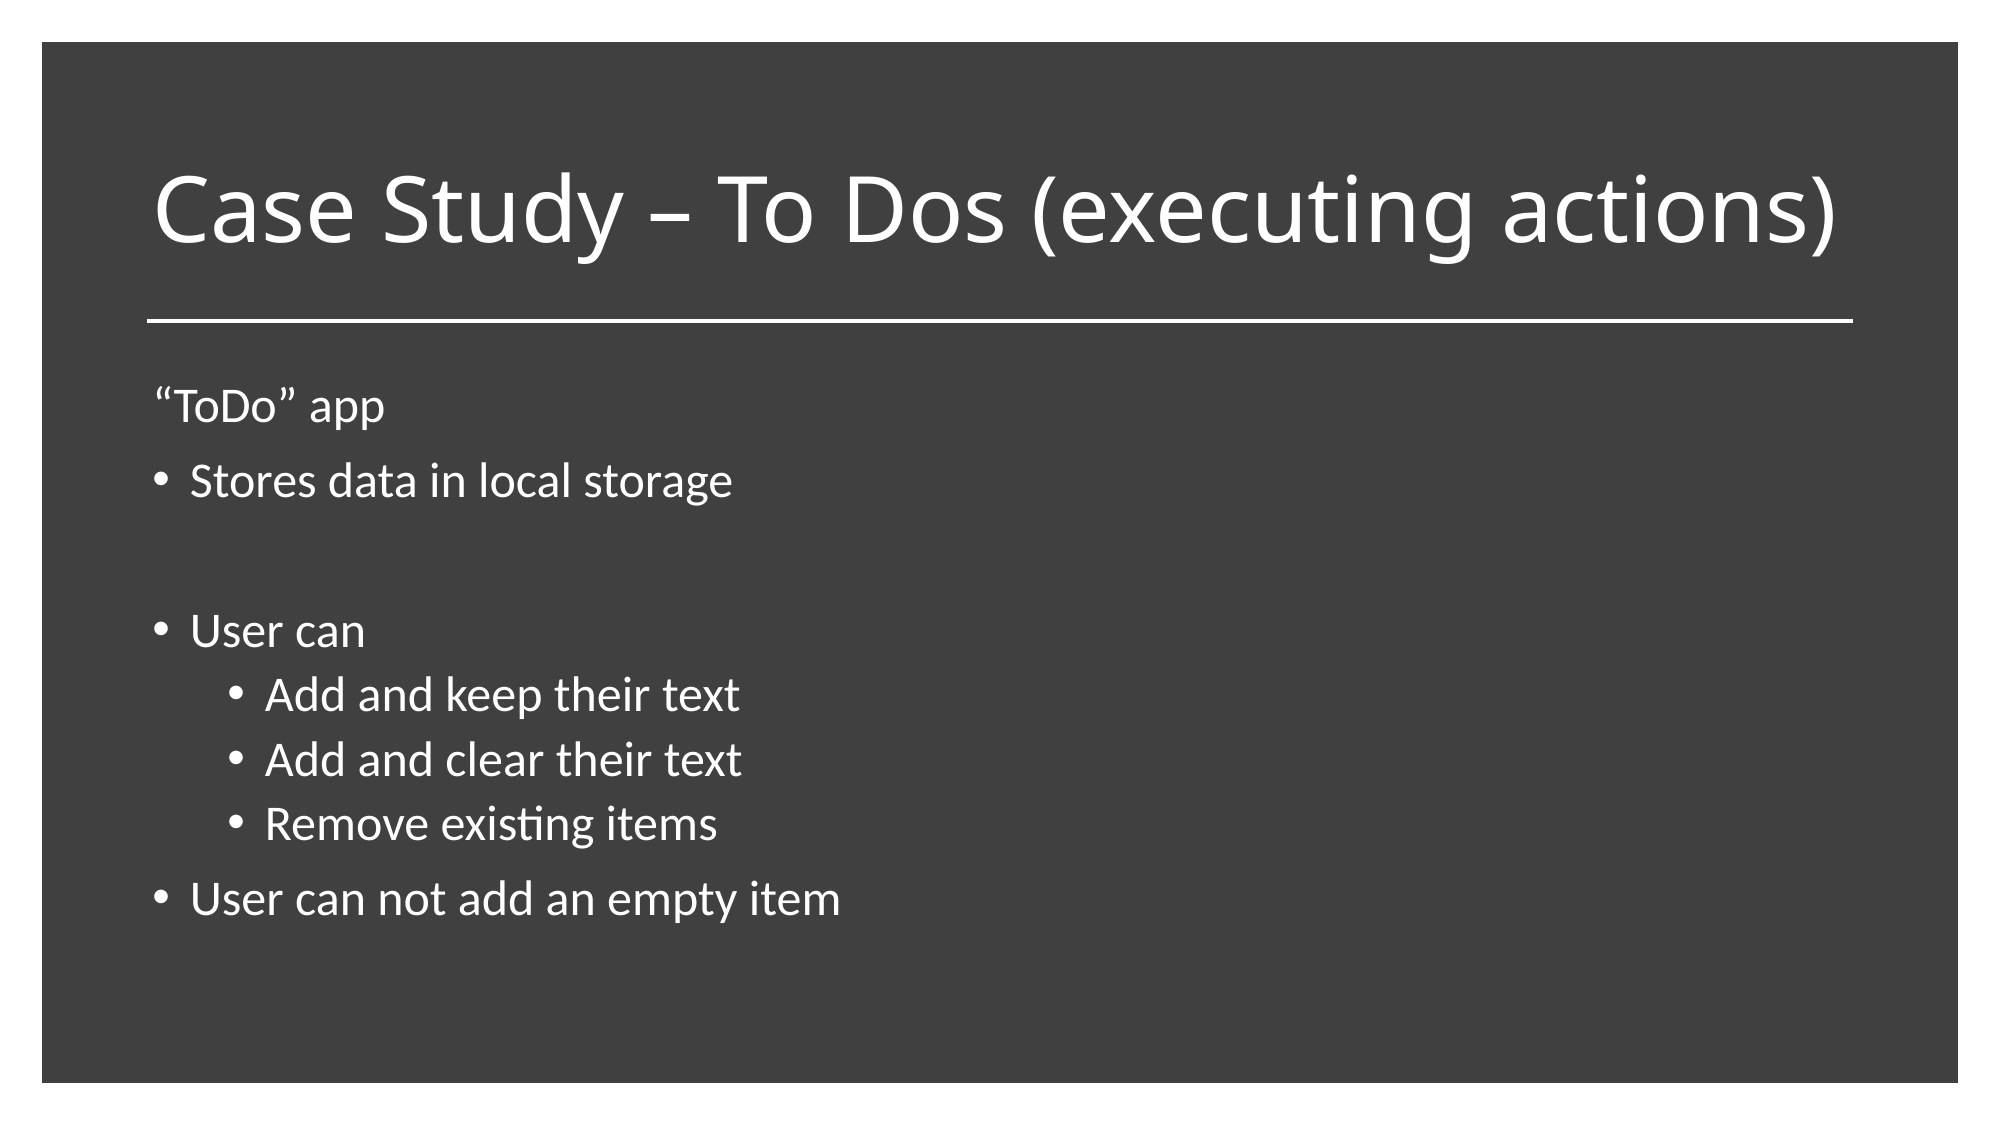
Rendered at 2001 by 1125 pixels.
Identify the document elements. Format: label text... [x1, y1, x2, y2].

list “ToDo” app Stores data in local storage User can Add and keep their text Add and clear their text Remove existing items User can not add an empty item [137, 372, 1863, 973]
title Case Study – To Dos (executing actions) [137, 103, 1863, 322]
text_box [52, 51, 1948, 1073]
